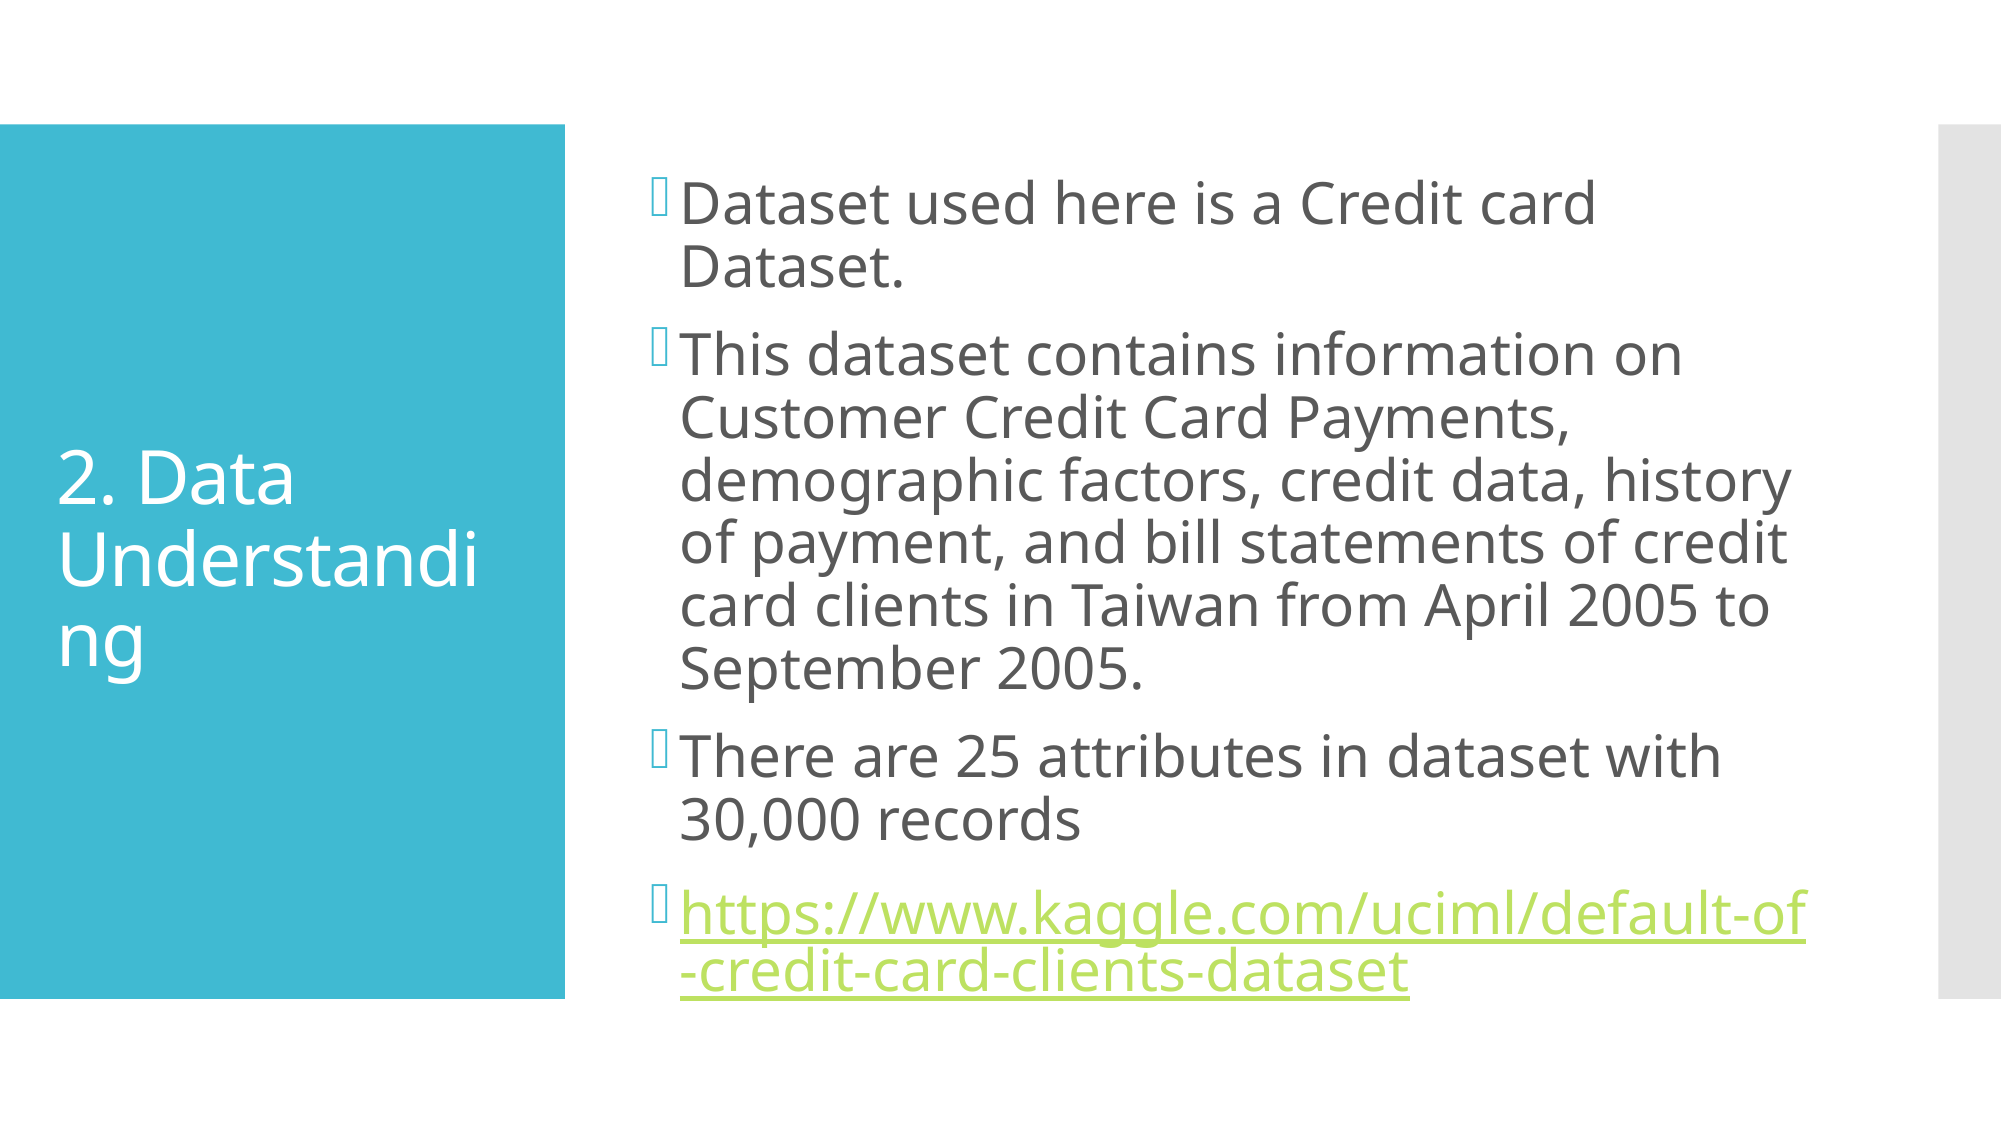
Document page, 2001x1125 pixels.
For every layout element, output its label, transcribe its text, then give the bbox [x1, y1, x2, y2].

title 2. Data Understanding [41, 184, 525, 940]
list Dataset used here is a Credit card Dataset. This dataset contains information on Customer Credit Card Payments, demographic factors, credit data, history of payment, and bill statements of credit card clients in Taiwan from April 2005 to September 2005. There are 25 attributes in dataset with 30,000 records https://www.kaggle.com/uciml/default-of-credit-card-clients-dataset [634, 141, 1835, 982]
